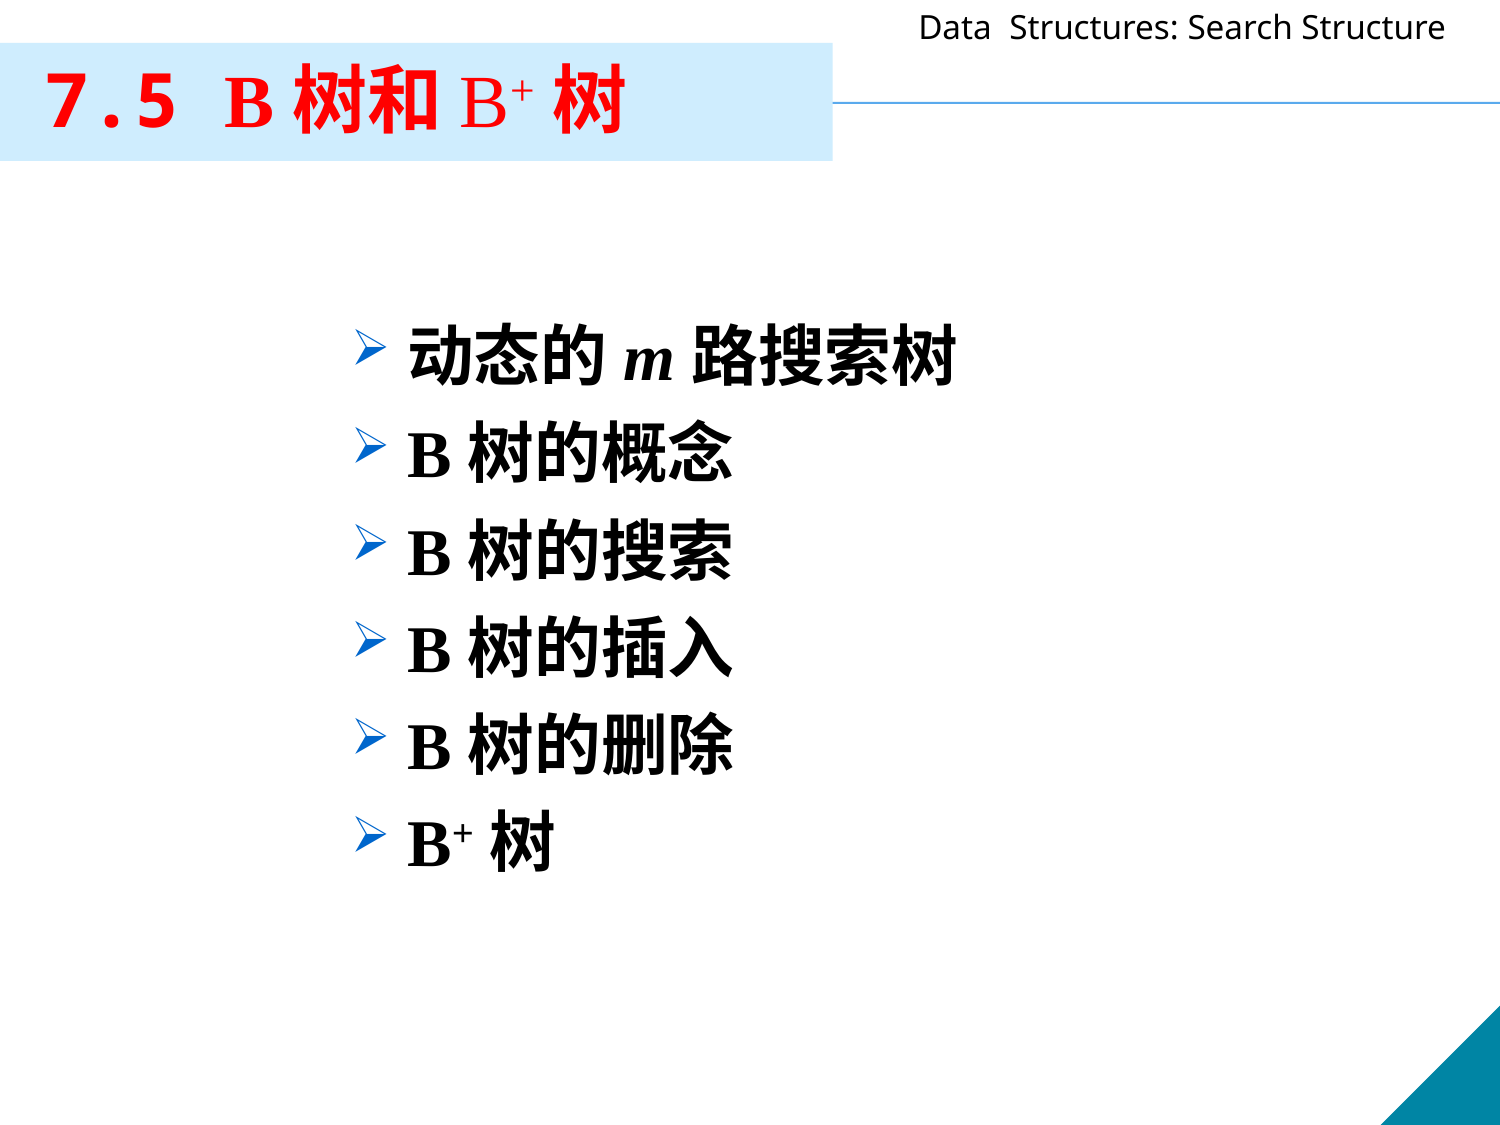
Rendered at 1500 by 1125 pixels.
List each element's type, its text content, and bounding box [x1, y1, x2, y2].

text_box 7.5 B树和B+树 [29, 42, 791, 154]
text_box 动态的m路搜索树 B树的概念 B树的搜索 B树的插入 B树的删除 B+树 [336, 302, 1306, 965]
